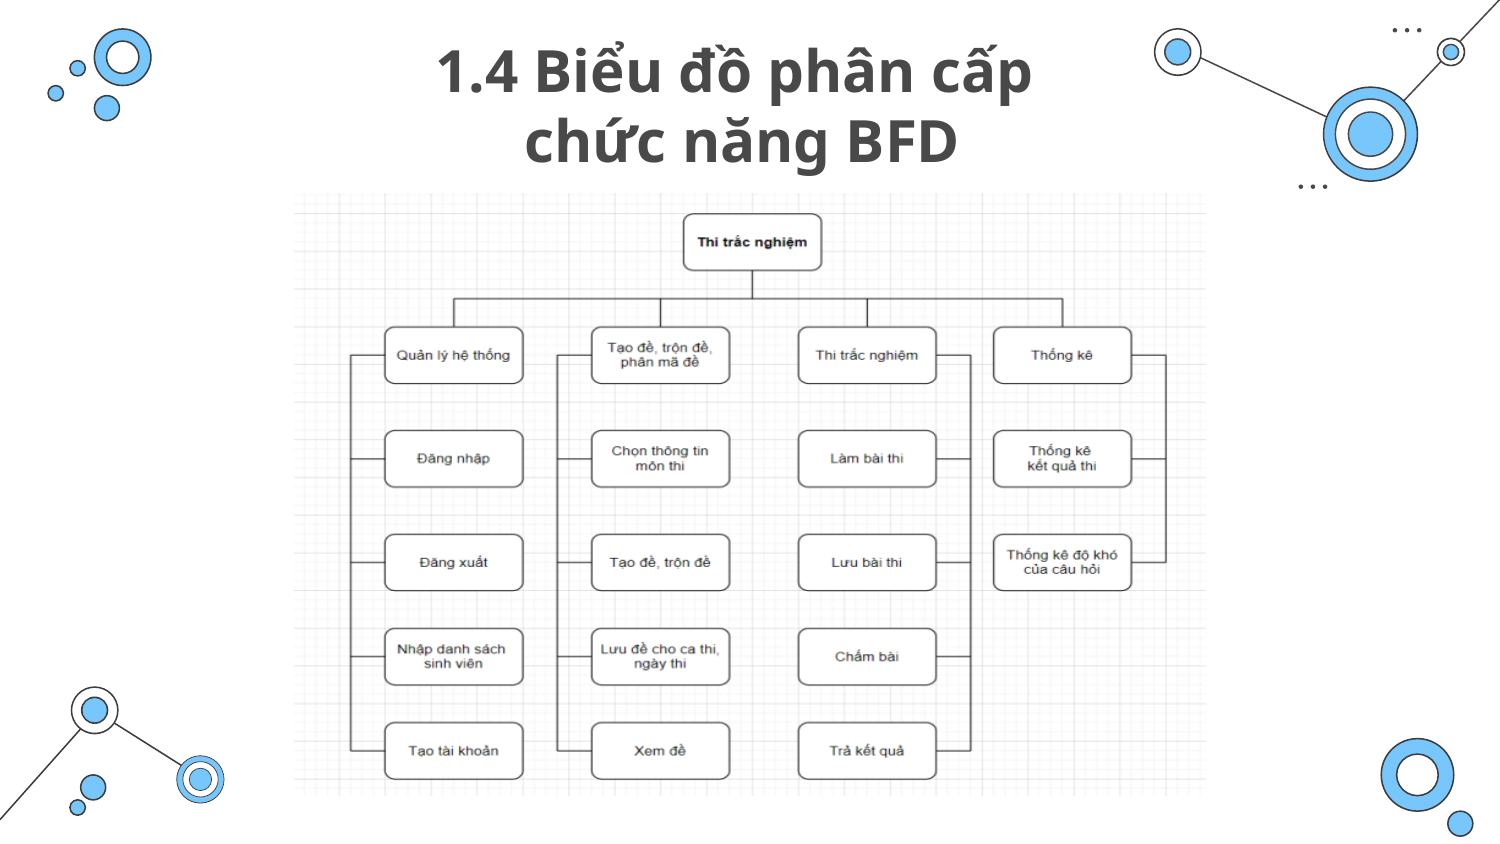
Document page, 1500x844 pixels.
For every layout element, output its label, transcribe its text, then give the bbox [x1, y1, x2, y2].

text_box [1380, 738, 1454, 812]
picture [293, 192, 1206, 796]
text_box [69, 60, 86, 77]
text_box [69, 799, 86, 816]
text_box [80, 774, 106, 800]
text_box [94, 95, 120, 121]
text_box [48, 85, 64, 101]
title 1.4 Biểu đồ phân cấp chức năng BFD [249, 19, 1235, 197]
text_box [1447, 811, 1473, 837]
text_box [94, 28, 152, 86]
